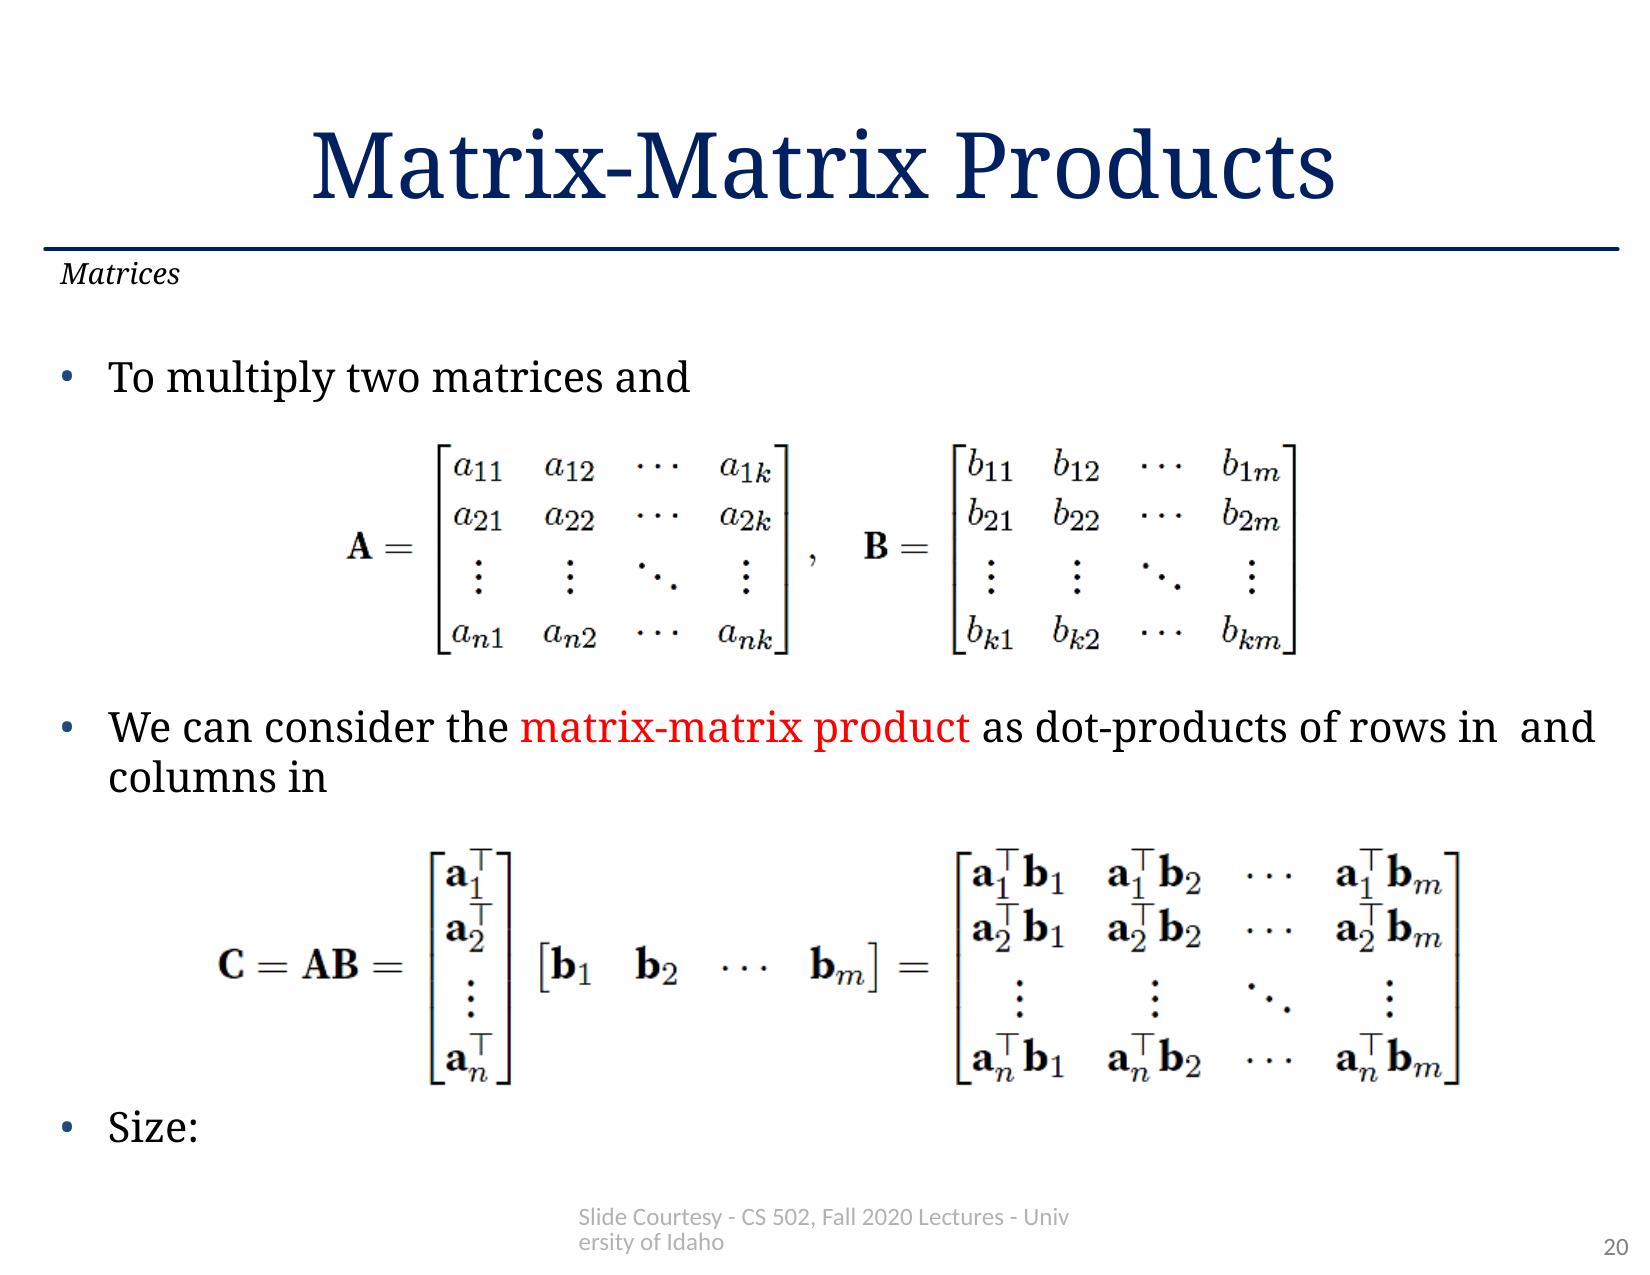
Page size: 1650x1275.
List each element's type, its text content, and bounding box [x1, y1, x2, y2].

picture [192, 838, 1471, 1094]
footer Slide Courtesy - CS 502, Fall 2020 Lectures - University of Idaho [563, 1181, 1087, 1250]
list Matrices [45, 247, 1062, 306]
picture [328, 436, 1310, 662]
title Matrix-Matrix Products [0, 75, 1650, 248]
